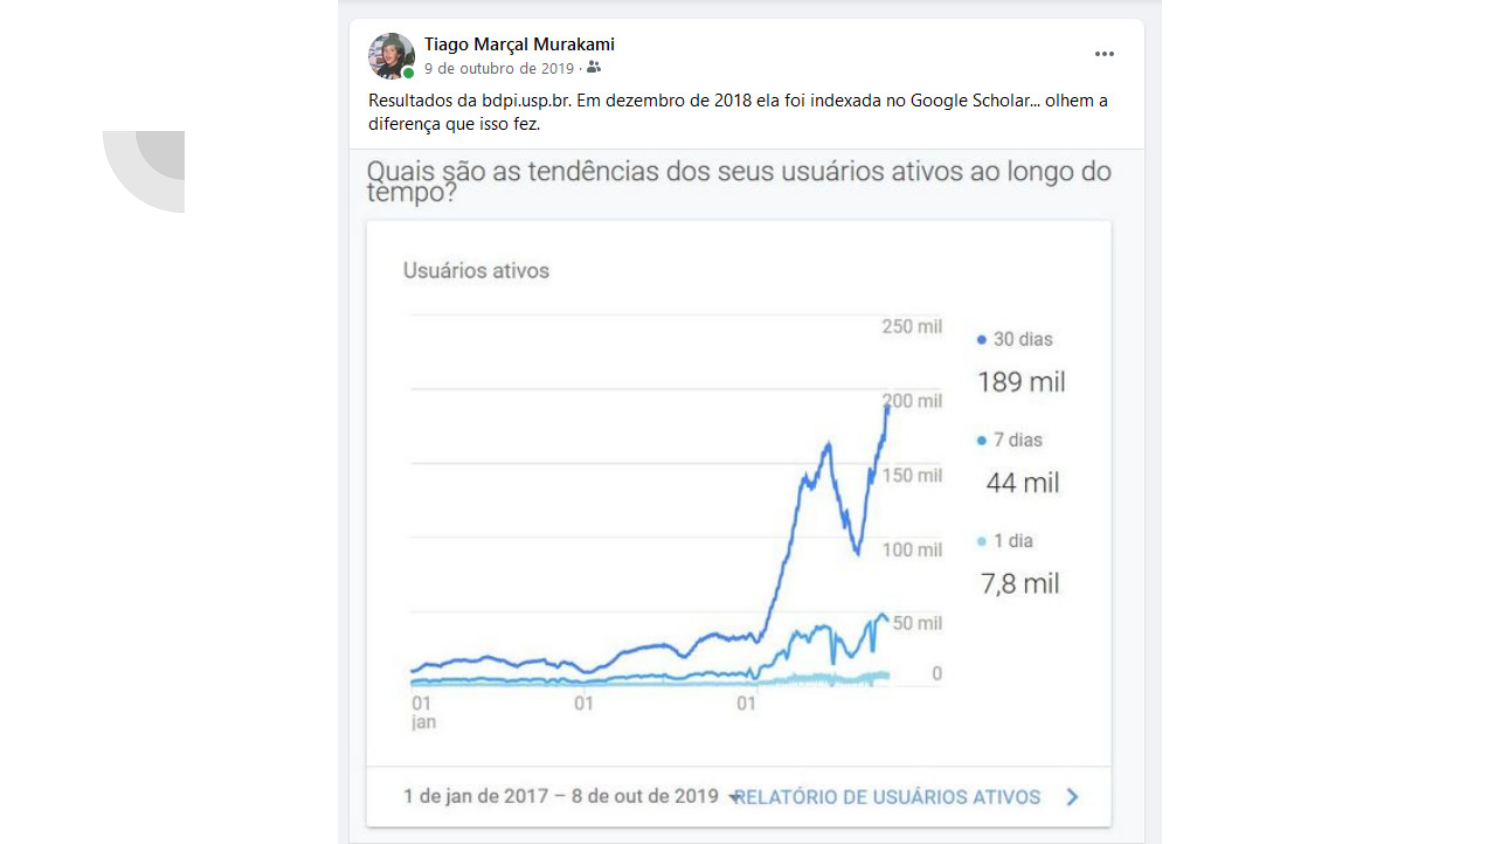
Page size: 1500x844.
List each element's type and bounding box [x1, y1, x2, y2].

picture [338, 0, 1162, 844]
